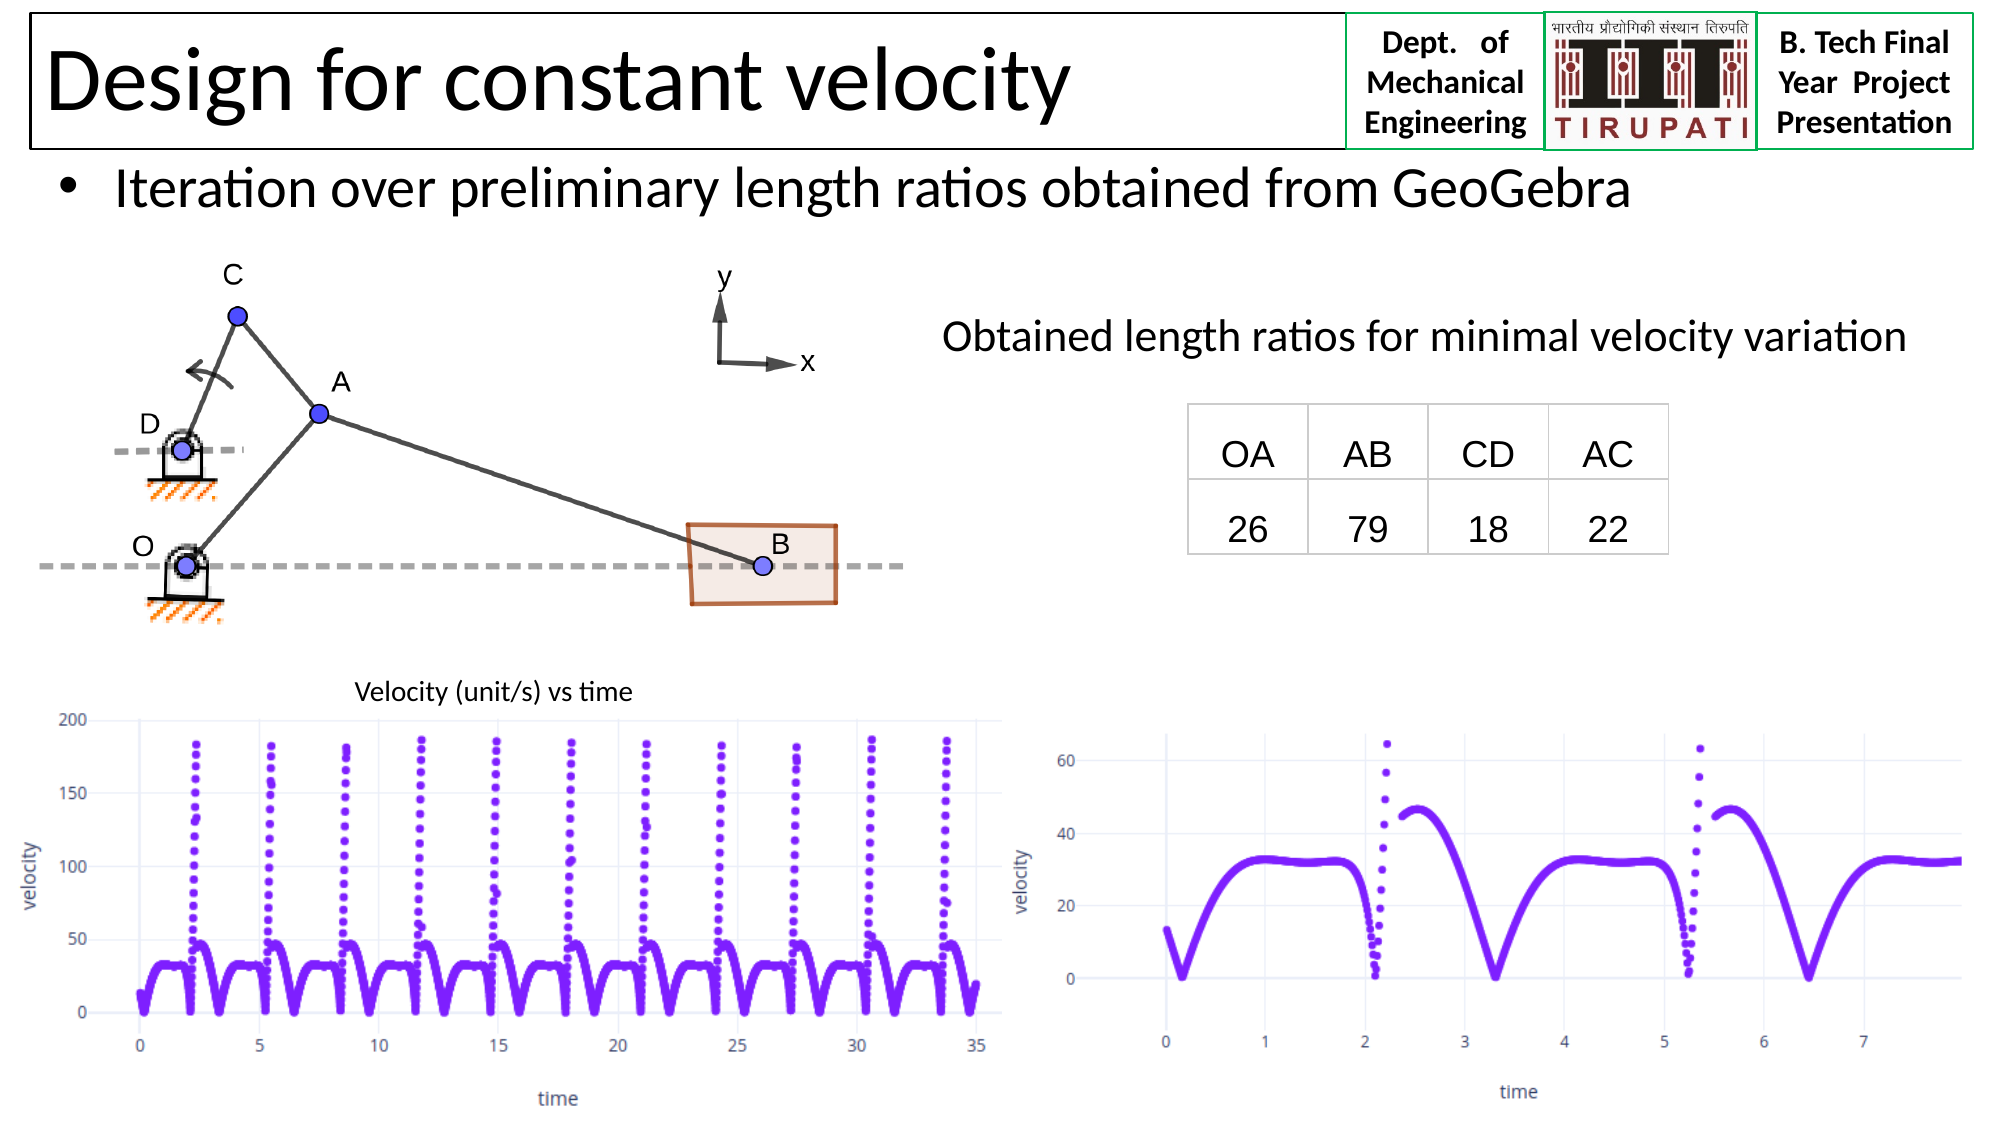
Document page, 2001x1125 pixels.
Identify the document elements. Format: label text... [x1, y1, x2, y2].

text_box B. Tech Final Year Project Presentation [1757, 12, 1974, 150]
table_header OA [1189, 405, 1307, 478]
text_box Velocity (unit/s) vs time [339, 657, 663, 694]
table_header AC [1549, 405, 1668, 478]
table_cell 26 [1189, 480, 1307, 553]
text_box Obtained length ratios for minimal velocity variation [932, 290, 1930, 380]
table_header CD [1429, 405, 1548, 478]
title Design for constant velocity [30, 13, 1345, 149]
picture [0, 695, 2001, 1123]
list Iteration over preliminary length ratios obtained from GeoGebra [24, 149, 1968, 694]
table_cell 18 [1429, 480, 1548, 553]
text_box Dept. of Mechanical Engineering [1345, 12, 1543, 150]
table_cell 79 [1309, 480, 1427, 553]
picture [1545, 12, 1757, 150]
table_header AB [1309, 405, 1427, 478]
table_cell 22 [1549, 480, 1668, 553]
picture [30, 247, 928, 646]
